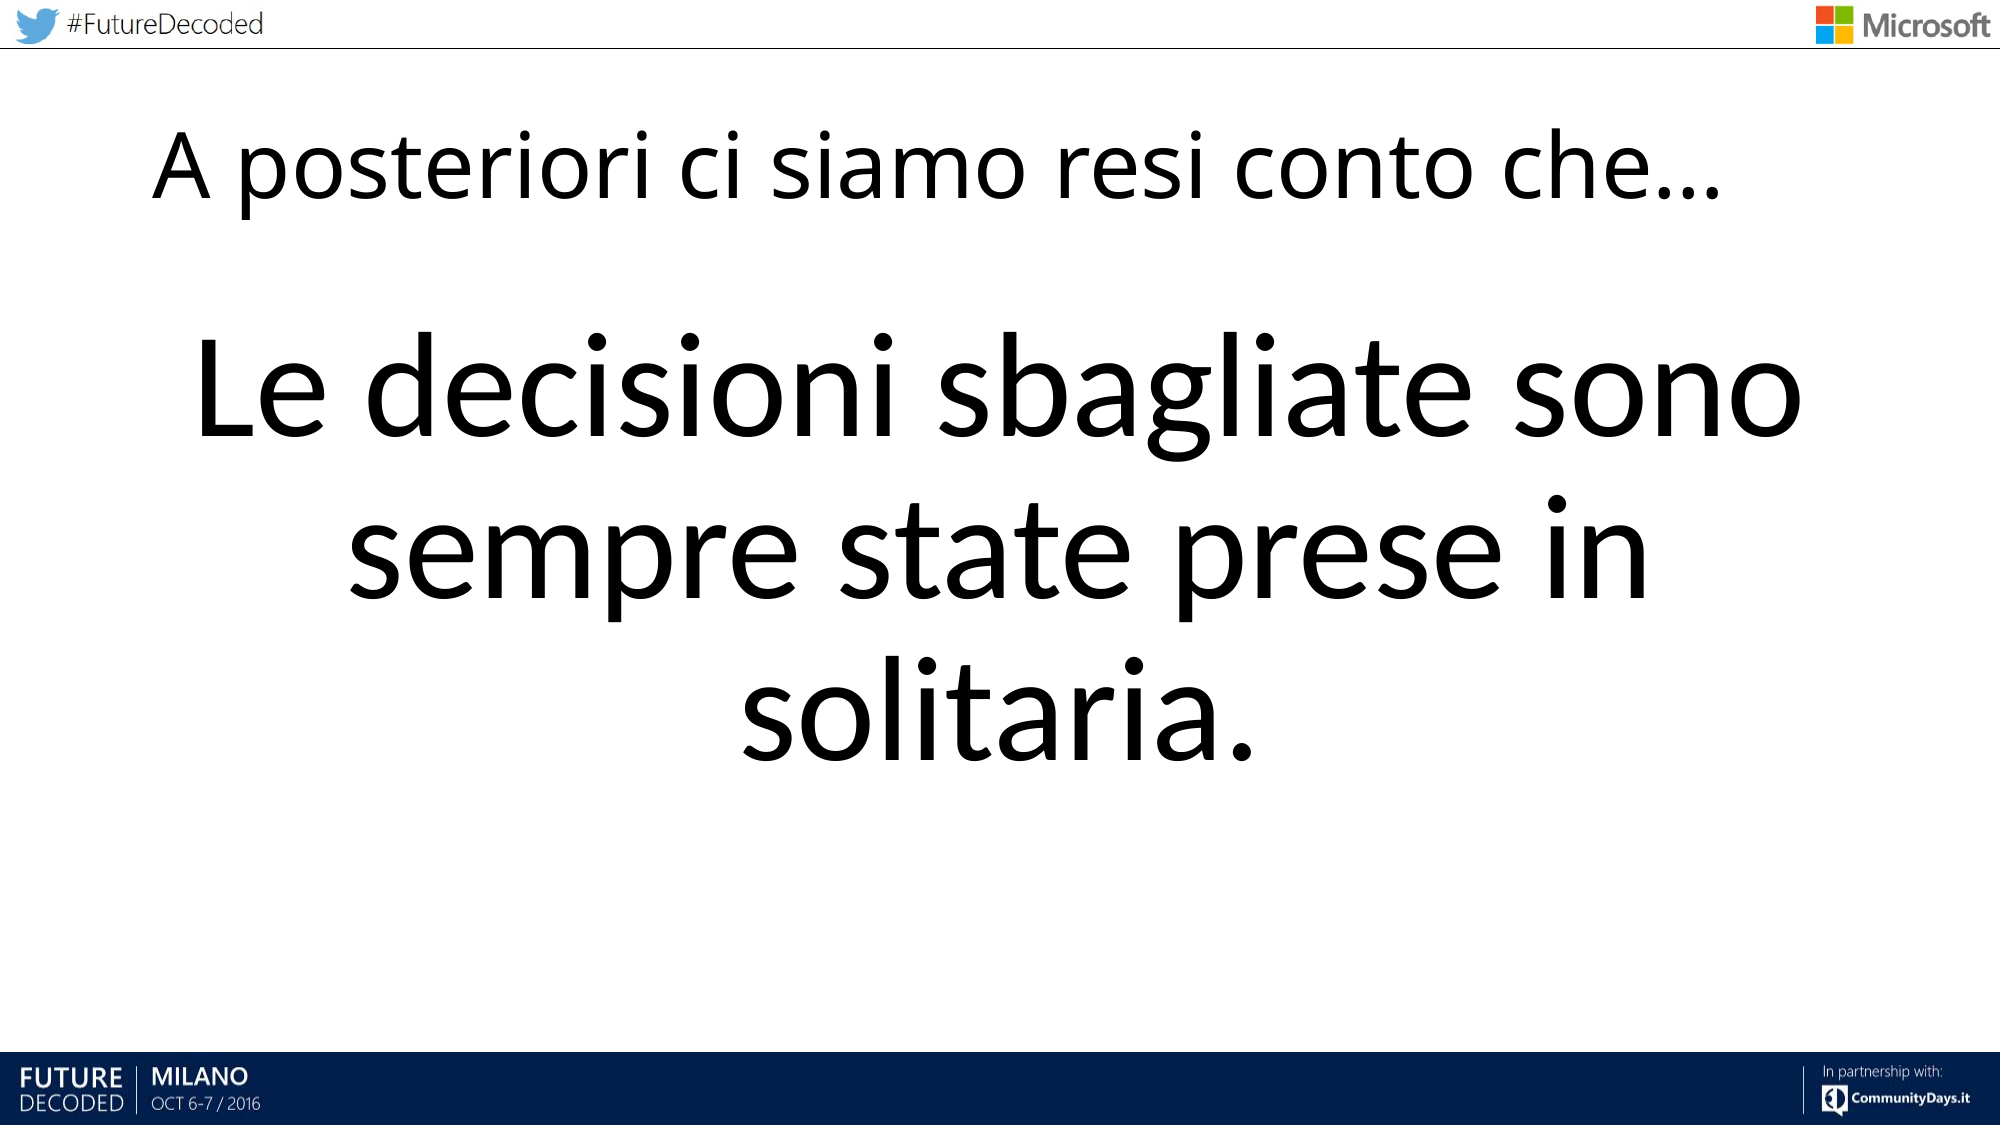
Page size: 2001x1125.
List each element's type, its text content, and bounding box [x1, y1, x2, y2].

title A posteriori ci siamo resi conto che… [137, 59, 1863, 278]
picture [0, 0, 268, 48]
list Le decisioni sbagliate sono sempre state prese in solitaria. [137, 299, 1863, 1014]
picture [0, 1052, 2000, 1125]
picture [1812, 0, 2000, 48]
